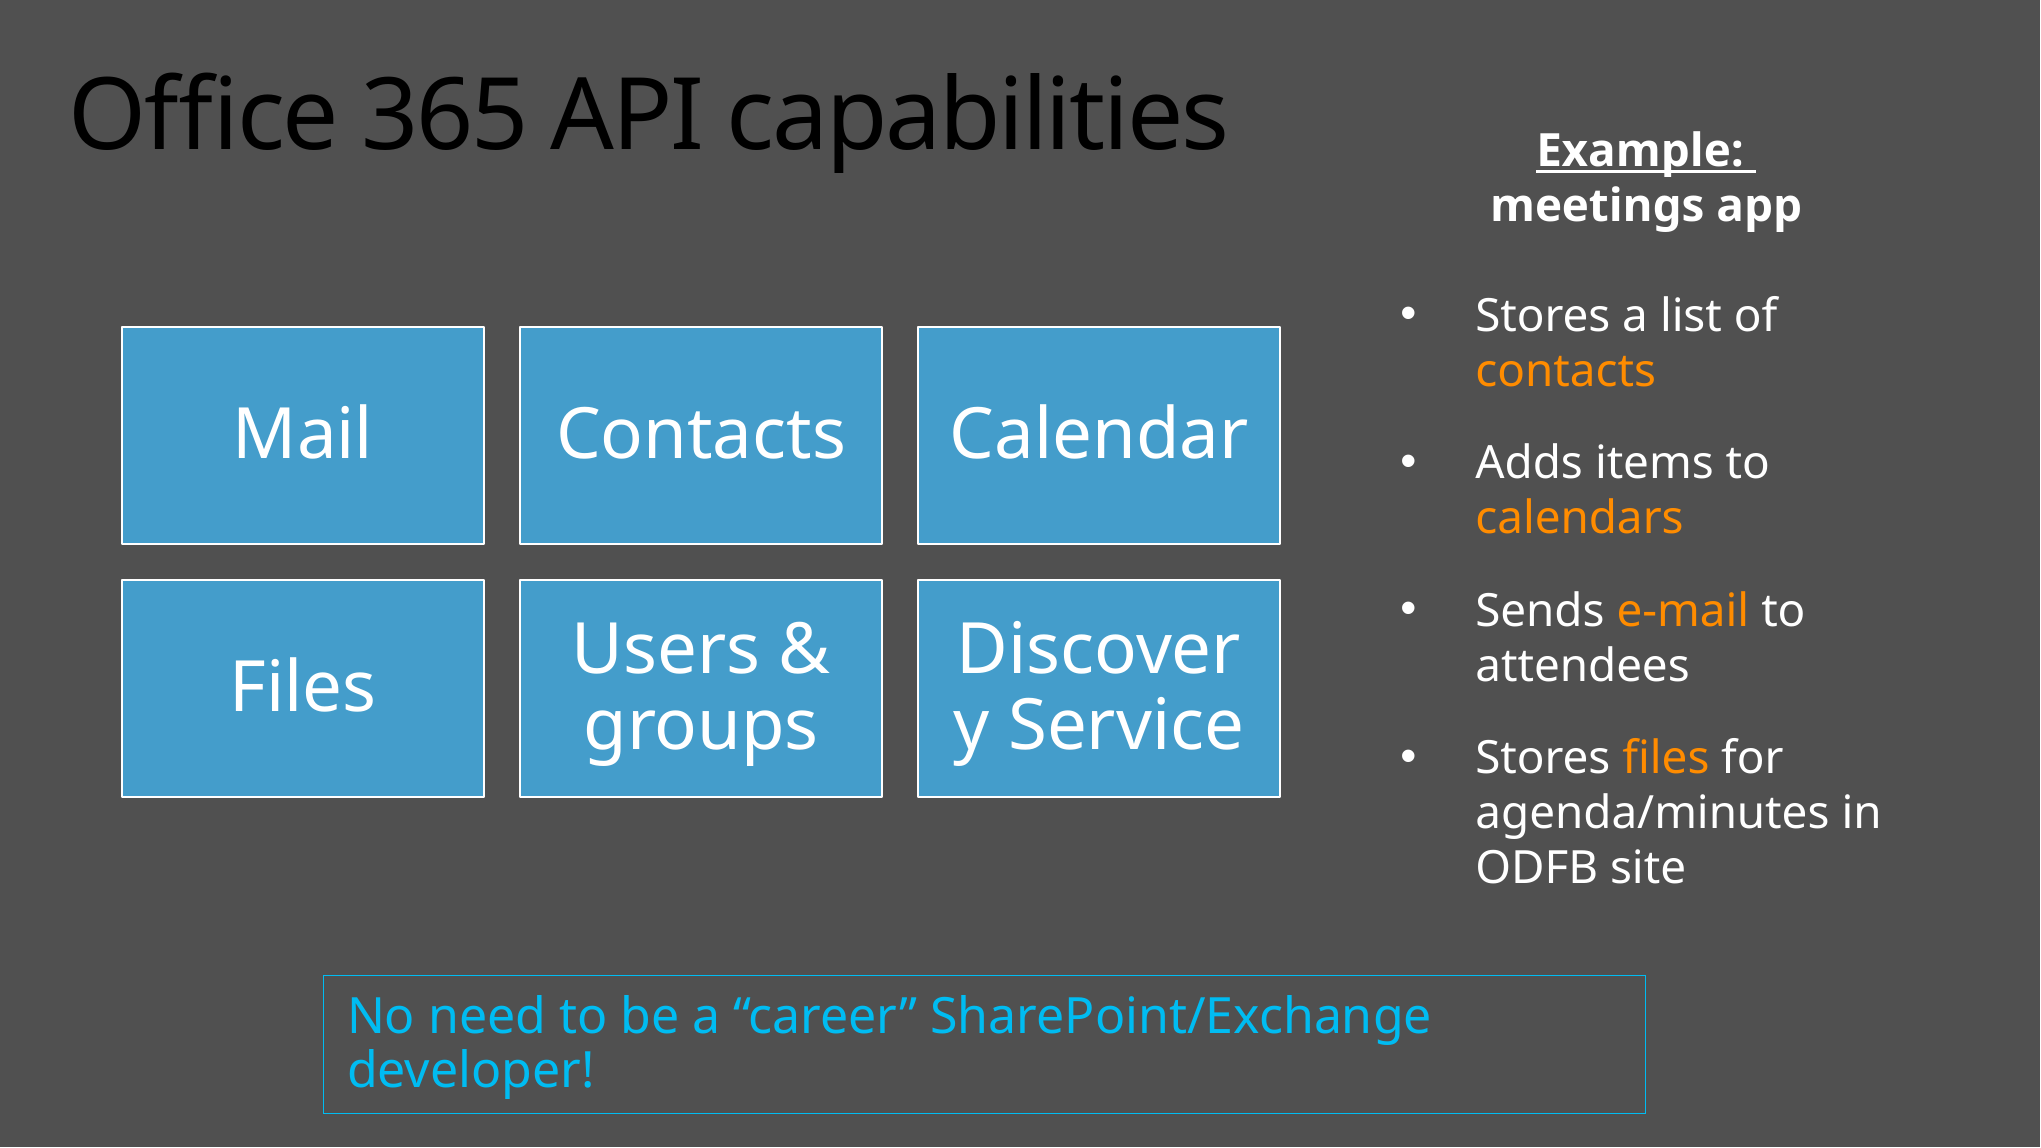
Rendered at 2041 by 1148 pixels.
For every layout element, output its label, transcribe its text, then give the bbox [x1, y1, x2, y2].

title Office 365 API capabilities [45, 48, 1996, 199]
text_box No need to be a “career” SharePoint/Exchange developer! [323, 975, 1646, 1114]
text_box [122, 242, 1281, 882]
text_box Example: meetings app Stores a list of contacts Adds items to calendars Sends e-mail to attendees Stores files for agenda/minutes in ODFB site [1385, 113, 1907, 901]
